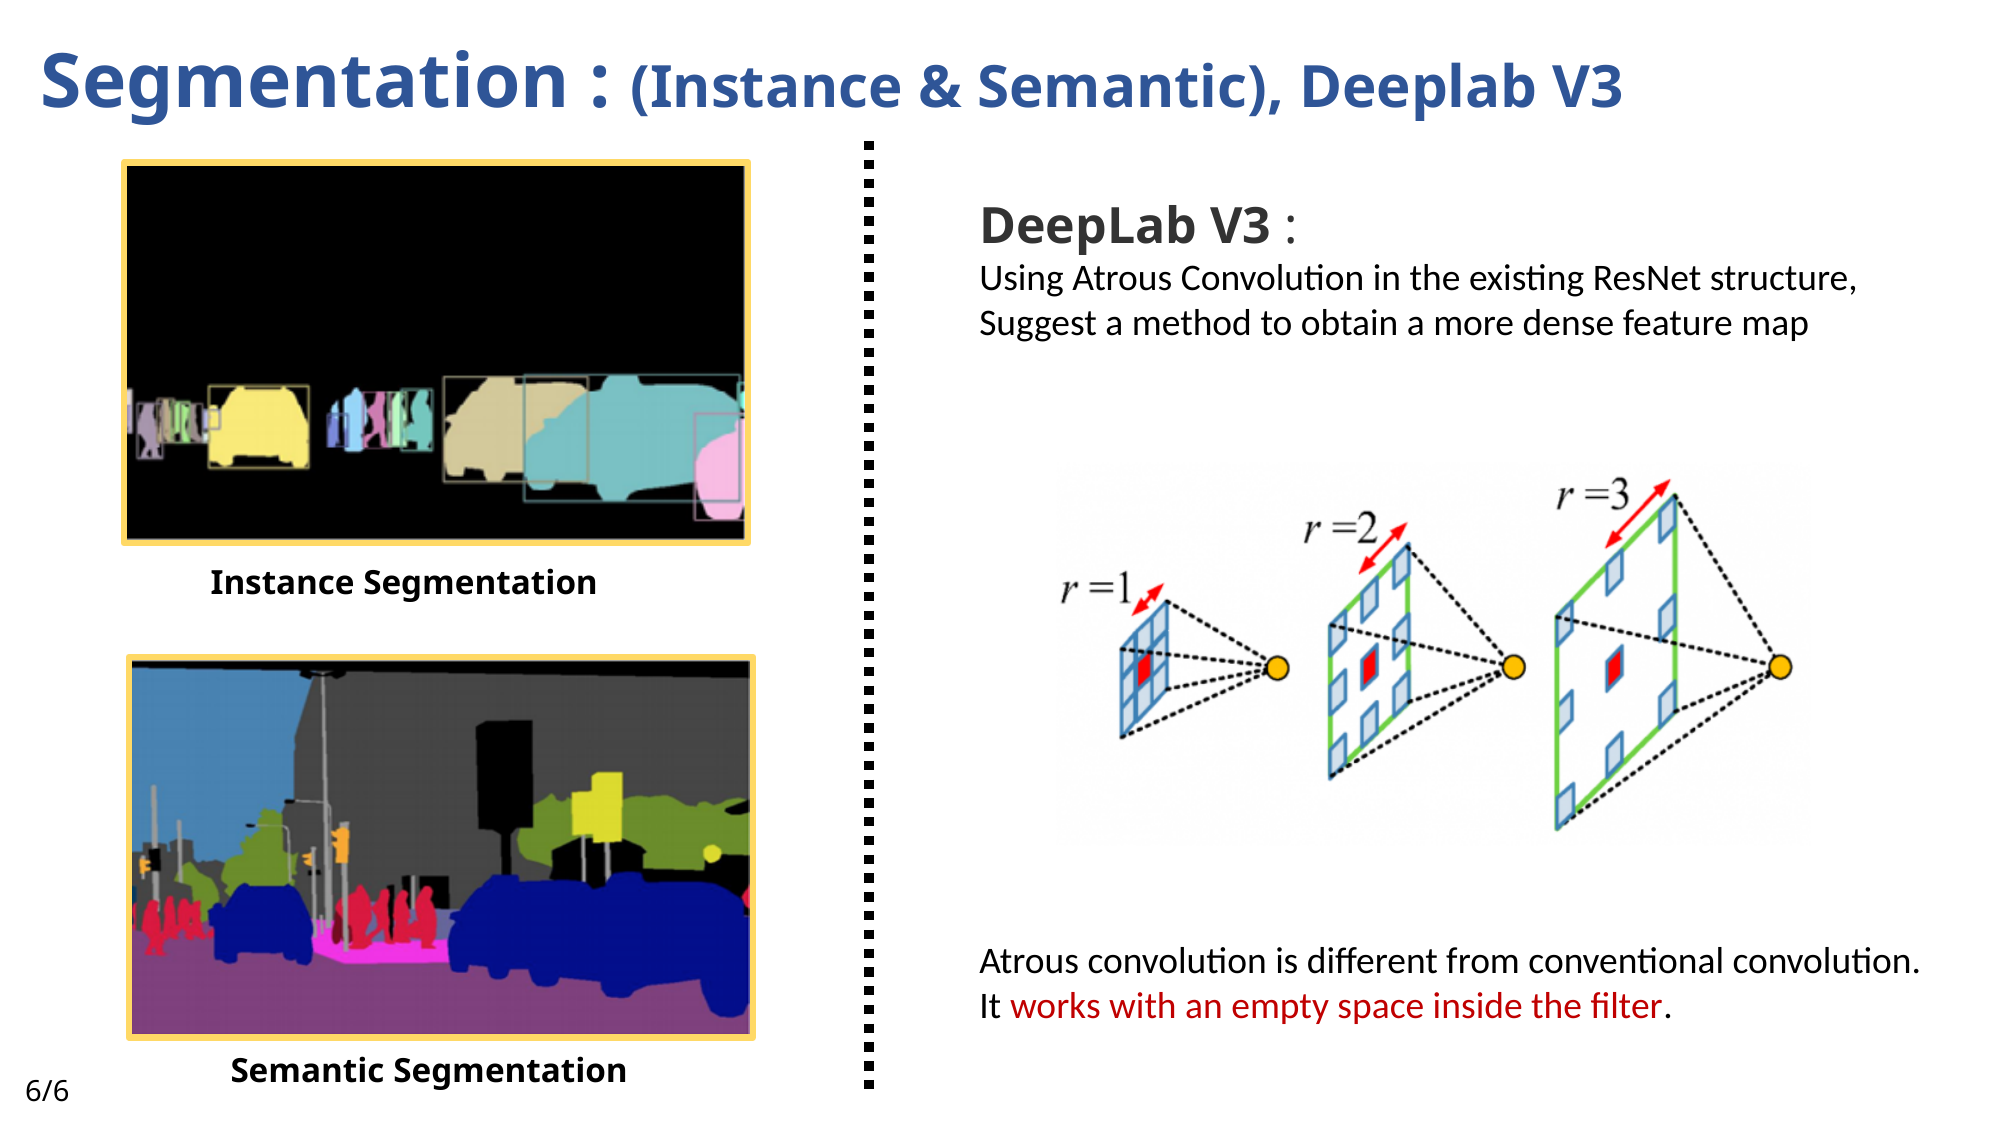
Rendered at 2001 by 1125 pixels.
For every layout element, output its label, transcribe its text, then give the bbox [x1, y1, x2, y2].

text_box Atrous convolution is different from conventional convolution. It works with an empty space inside the filter. [964, 928, 1958, 1034]
picture [1056, 453, 1811, 846]
text_box 6/6 [5, 1063, 90, 1116]
text_box Instance Segmentation [187, 553, 685, 609]
picture [127, 165, 746, 541]
text_box Segmentation : (Instance & Semantic), Deeplab V3 [0, 0, 2000, 135]
text_box DeepLab V3 : Using Atrous Convolution in the existing ResNet structure, Suggest a method to obtain a more dense feature map [964, 186, 1902, 351]
picture [131, 659, 750, 1035]
text_box Semantic Segmentation [207, 1042, 705, 1097]
